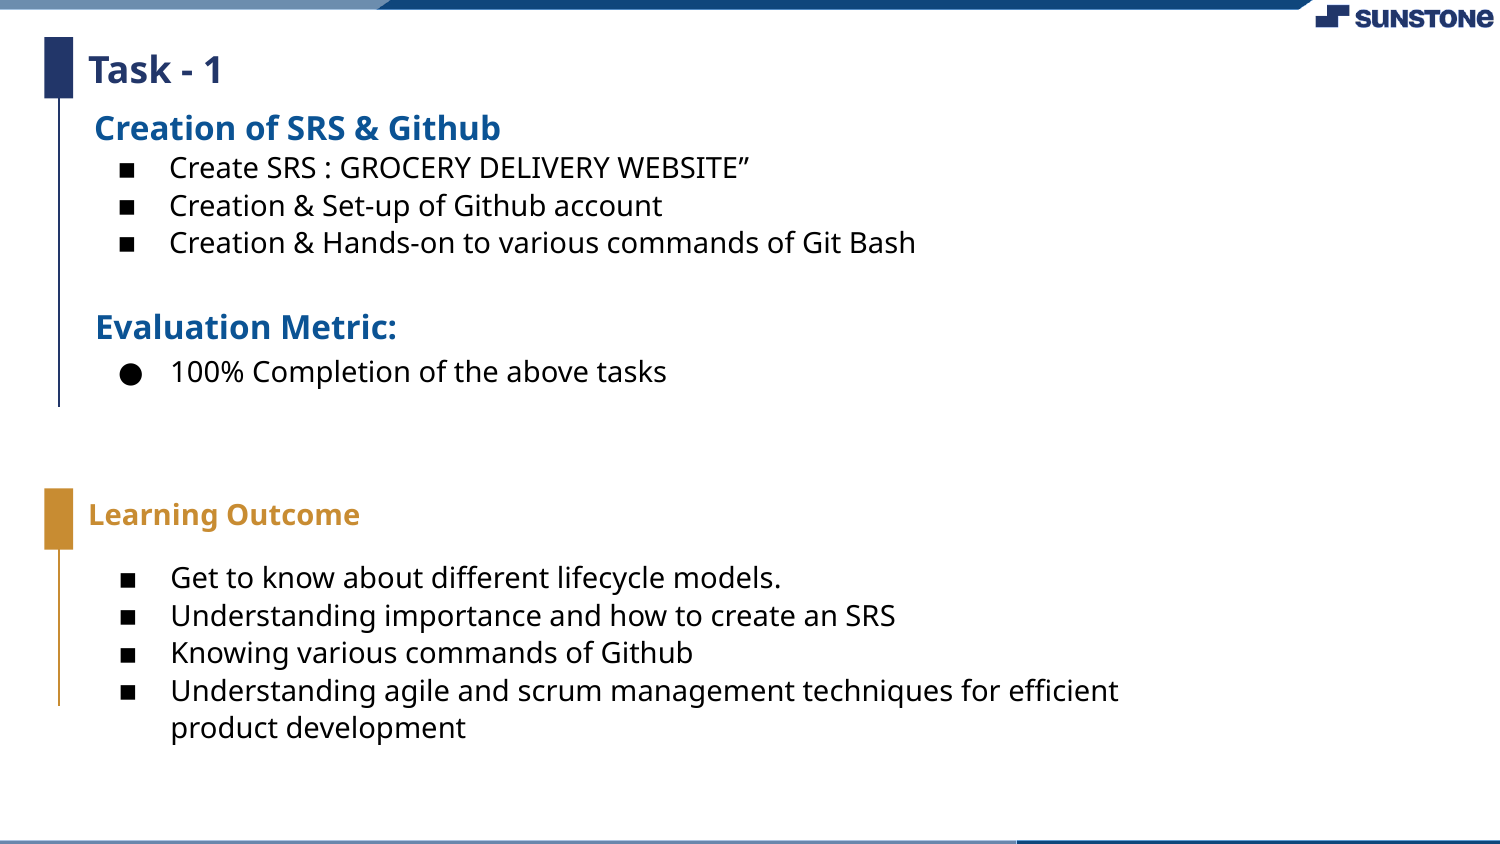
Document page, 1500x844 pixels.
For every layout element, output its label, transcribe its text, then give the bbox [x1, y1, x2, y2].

text_box 100% Completion of the above tasks [80, 351, 834, 399]
picture [0, 0, 1500, 844]
text_box Evaluation Metric: [80, 298, 834, 351]
text_box Learning Outcome [73, 488, 505, 541]
list Creation of SRS & Github Create SRS : GROCERY DELIVERY WEBSITE” Creation & Set-up of Github account Creation & Hands-on to various commands of Git Bash [79, 96, 1210, 322]
text_box Task - 1 [73, 38, 505, 92]
list Get to know about different lifecycle models. Understanding importance and how to create an SRS Knowing various commands of Github Understanding agile and scrum management techniques for efficient product development [80, 549, 1237, 738]
